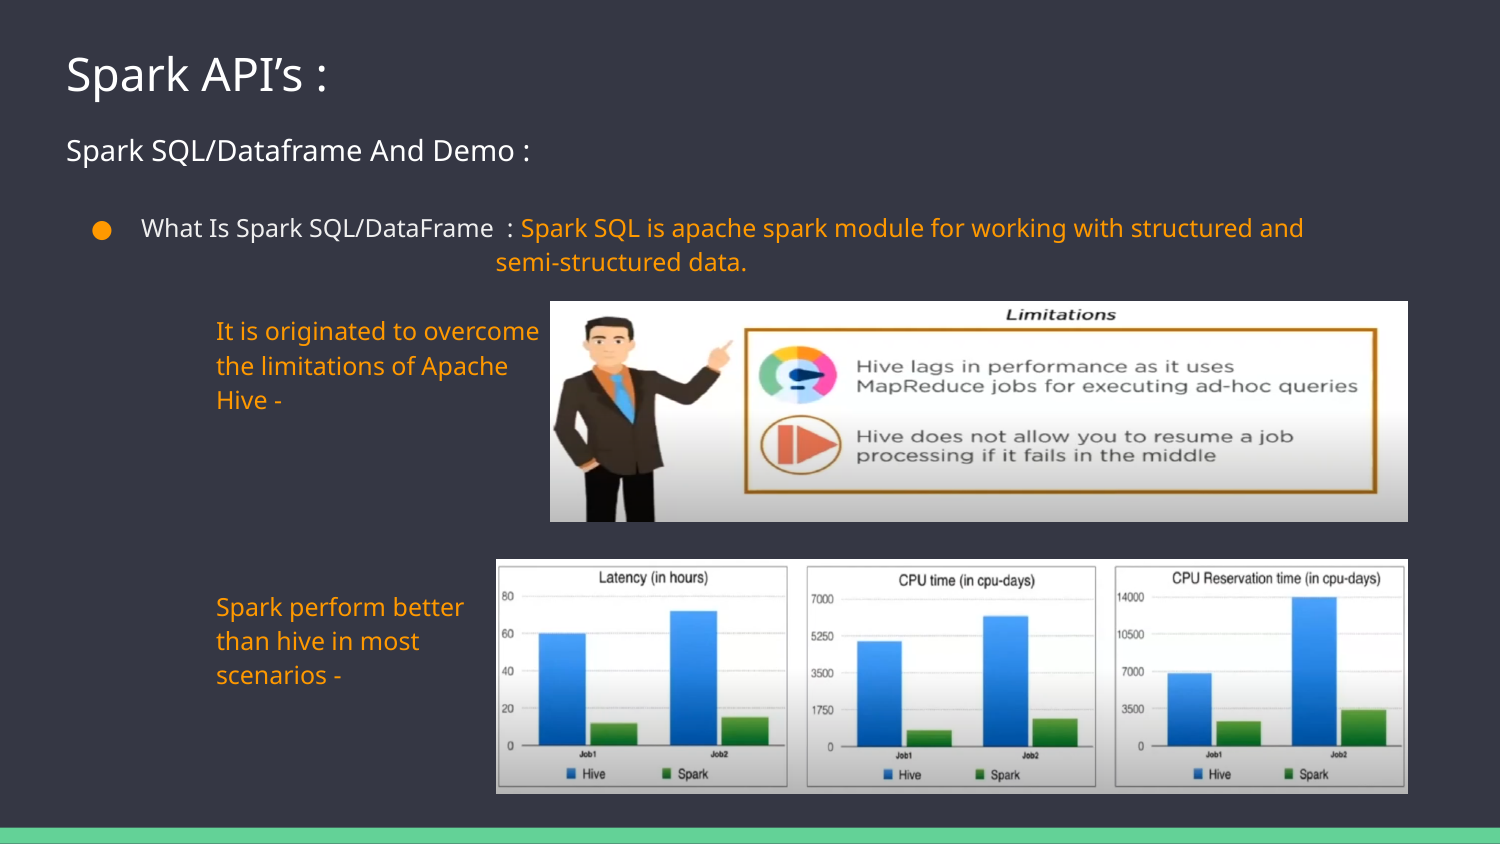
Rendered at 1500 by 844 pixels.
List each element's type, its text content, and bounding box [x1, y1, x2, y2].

list Spark SQL/Dataframe And Demo : What Is Spark SQL/DataFrame : Spark SQL is apache spark module for working with structured and semi-structured data. It is originated to overcome the limitations of Apache Hive - Spark perform better than hive in most scenarios - [51, 112, 1449, 808]
title Spark API’s : [51, 30, 1449, 112]
picture [495, 559, 1409, 795]
picture [550, 300, 1409, 522]
